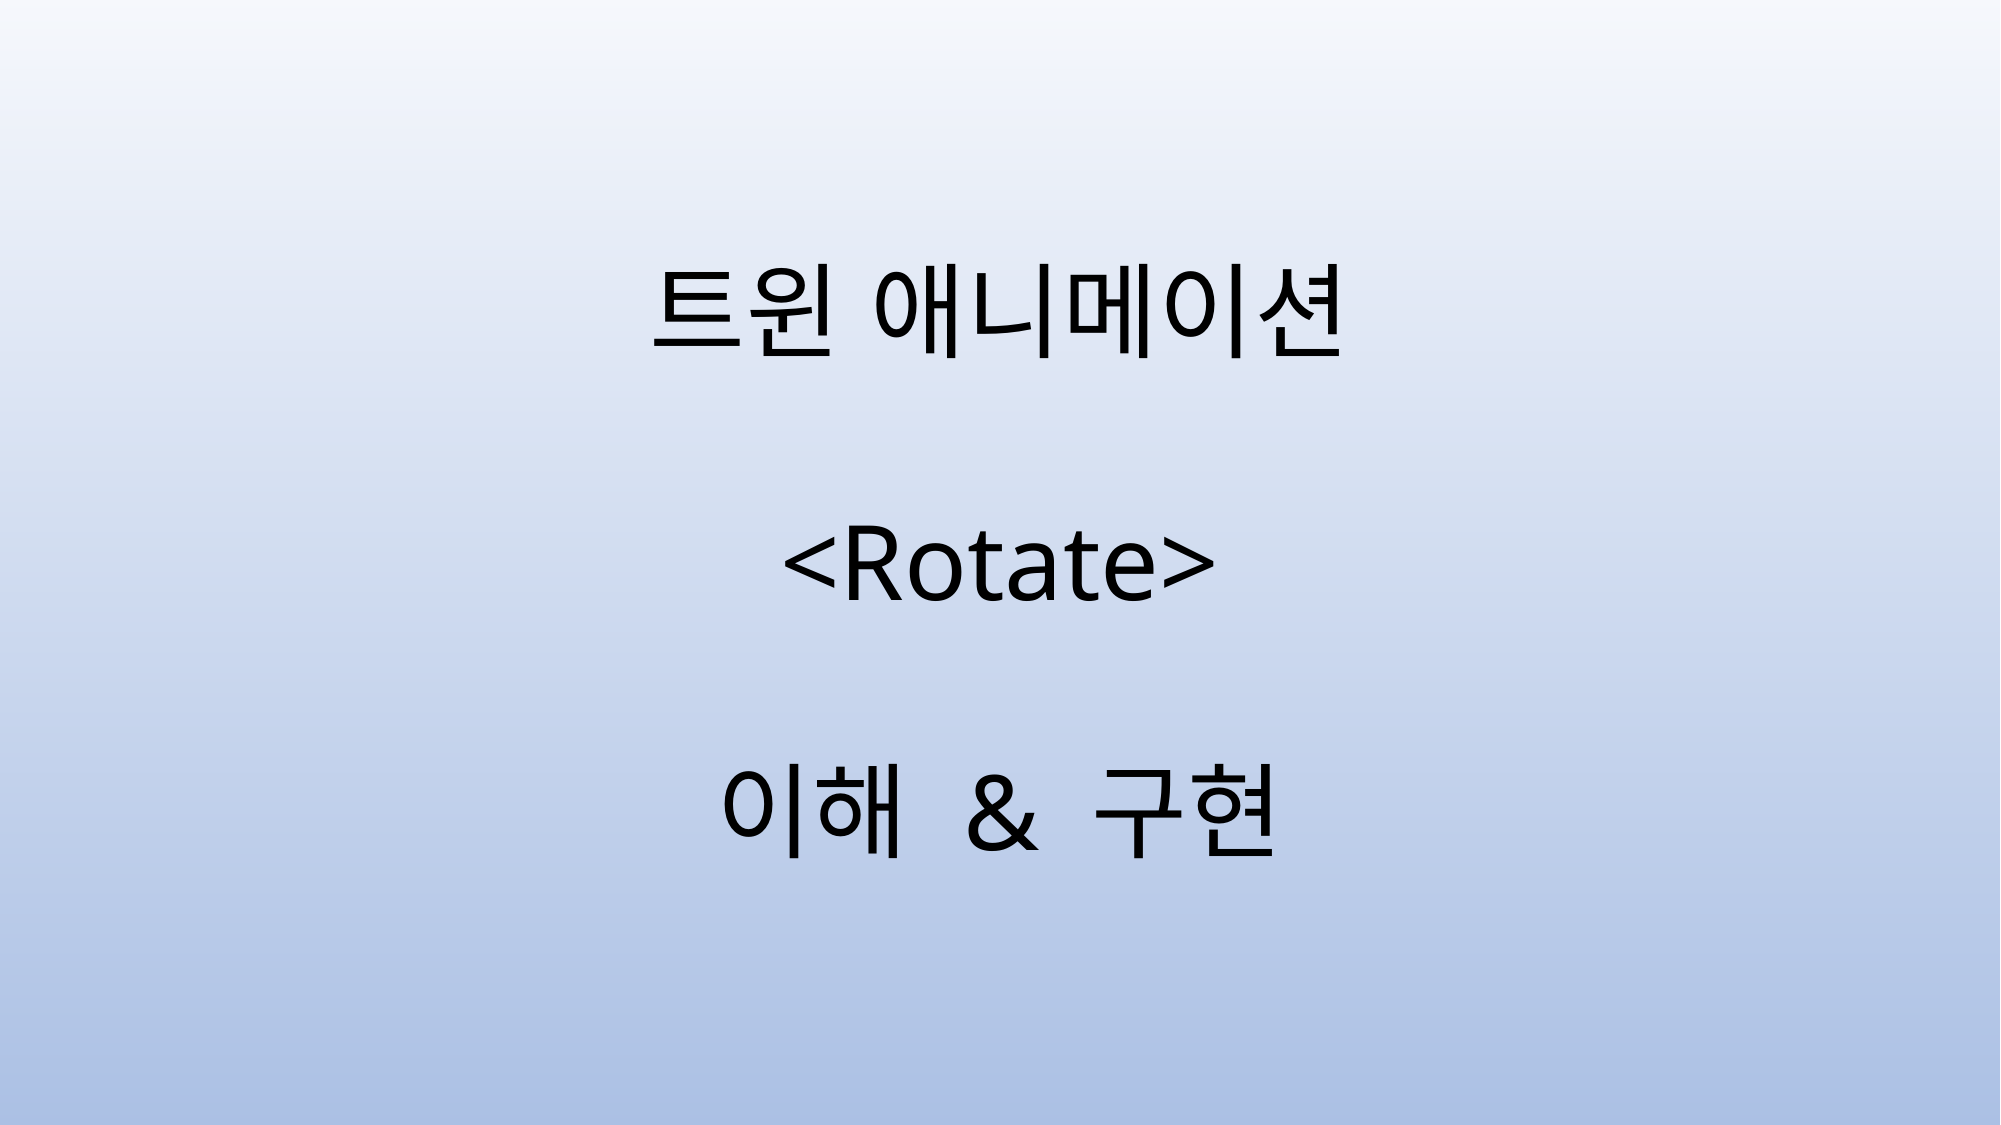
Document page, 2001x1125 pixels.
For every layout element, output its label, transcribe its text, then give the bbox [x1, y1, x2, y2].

text_box 트윈 애니메이션 <Rotate> 이해 & 구현 [443, 239, 1557, 879]
